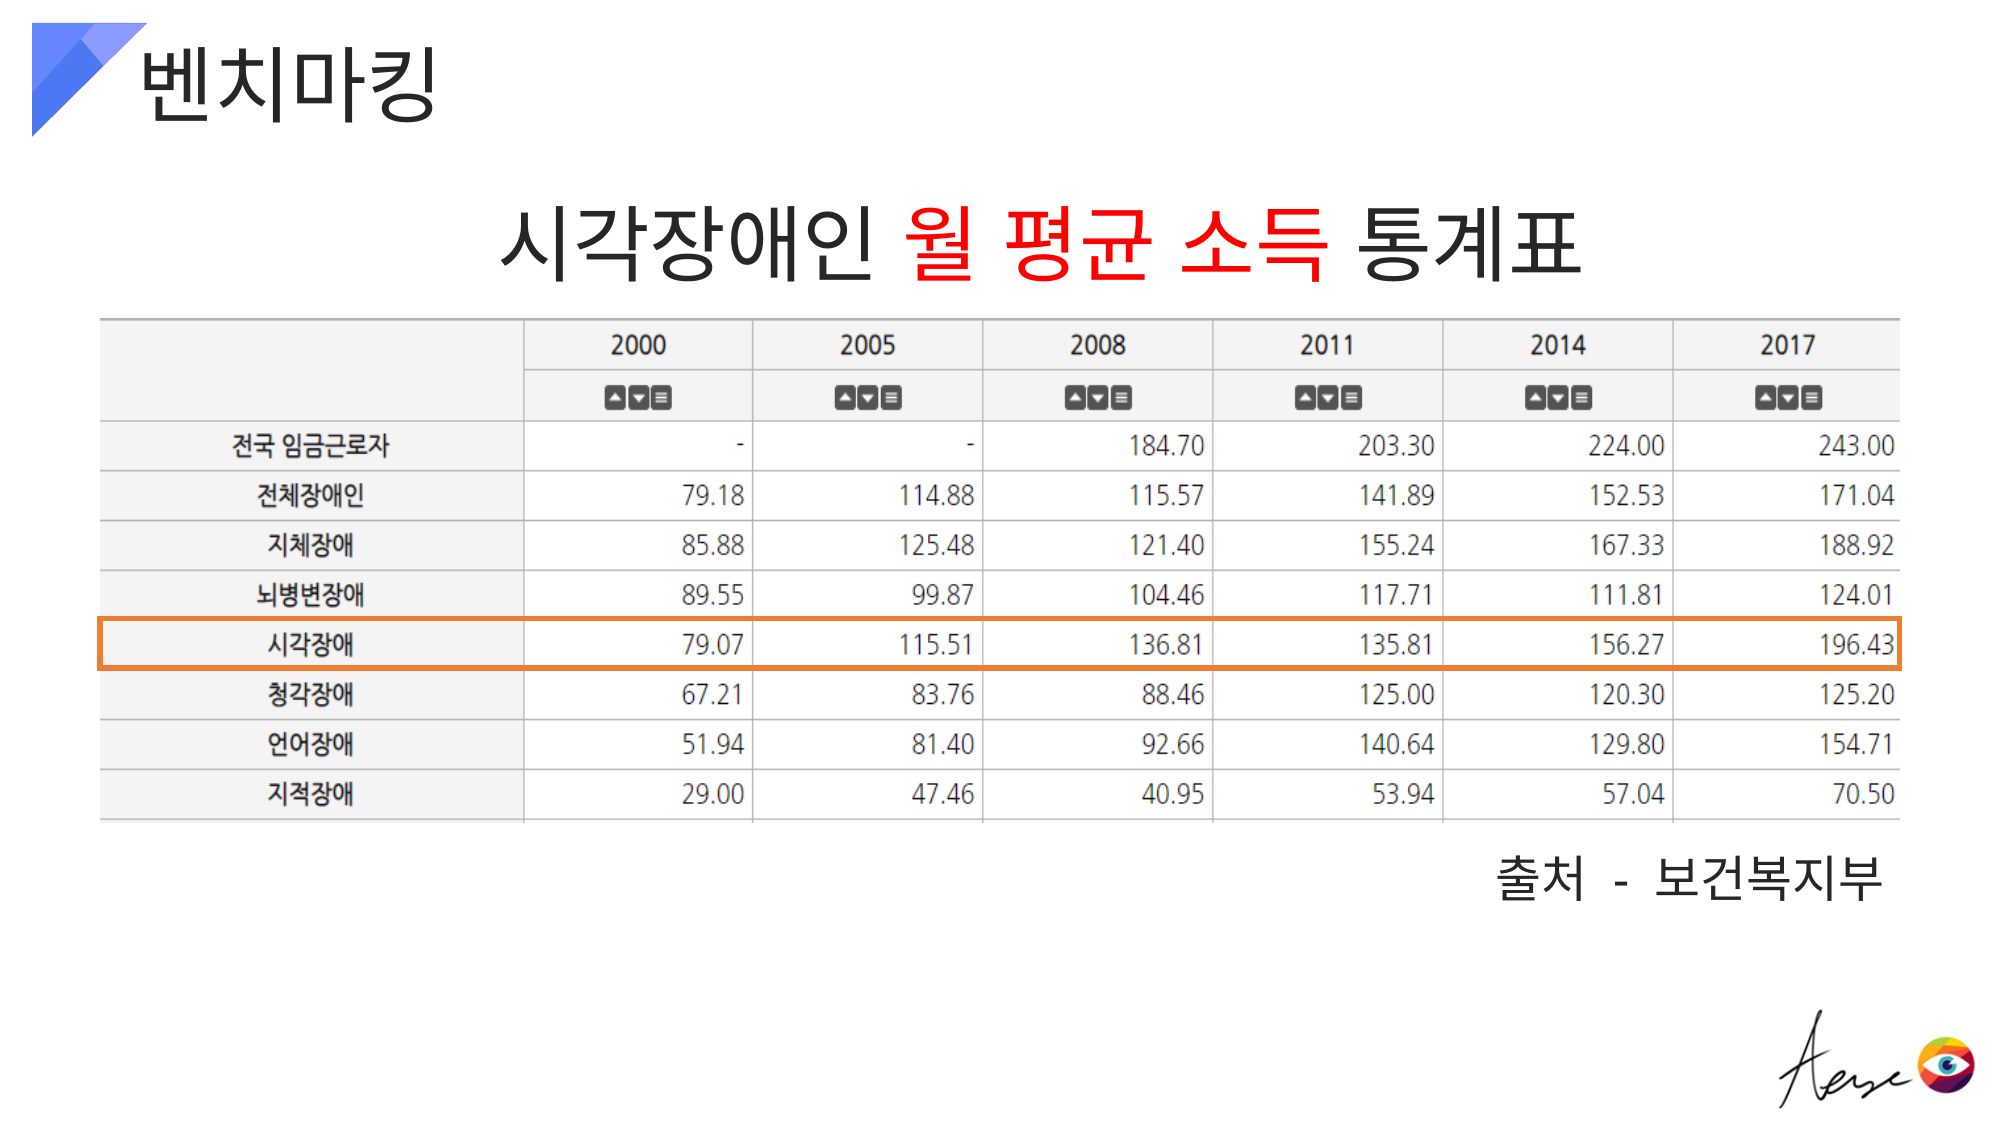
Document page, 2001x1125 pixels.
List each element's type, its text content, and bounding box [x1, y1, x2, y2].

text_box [100, 153, 1900, 1110]
text_box 벤치마킹 [122, 25, 736, 141]
text_box 1. 기획과정 [47, 18, 510, 25]
picture [1735, 1006, 2000, 1112]
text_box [32, 22, 147, 137]
